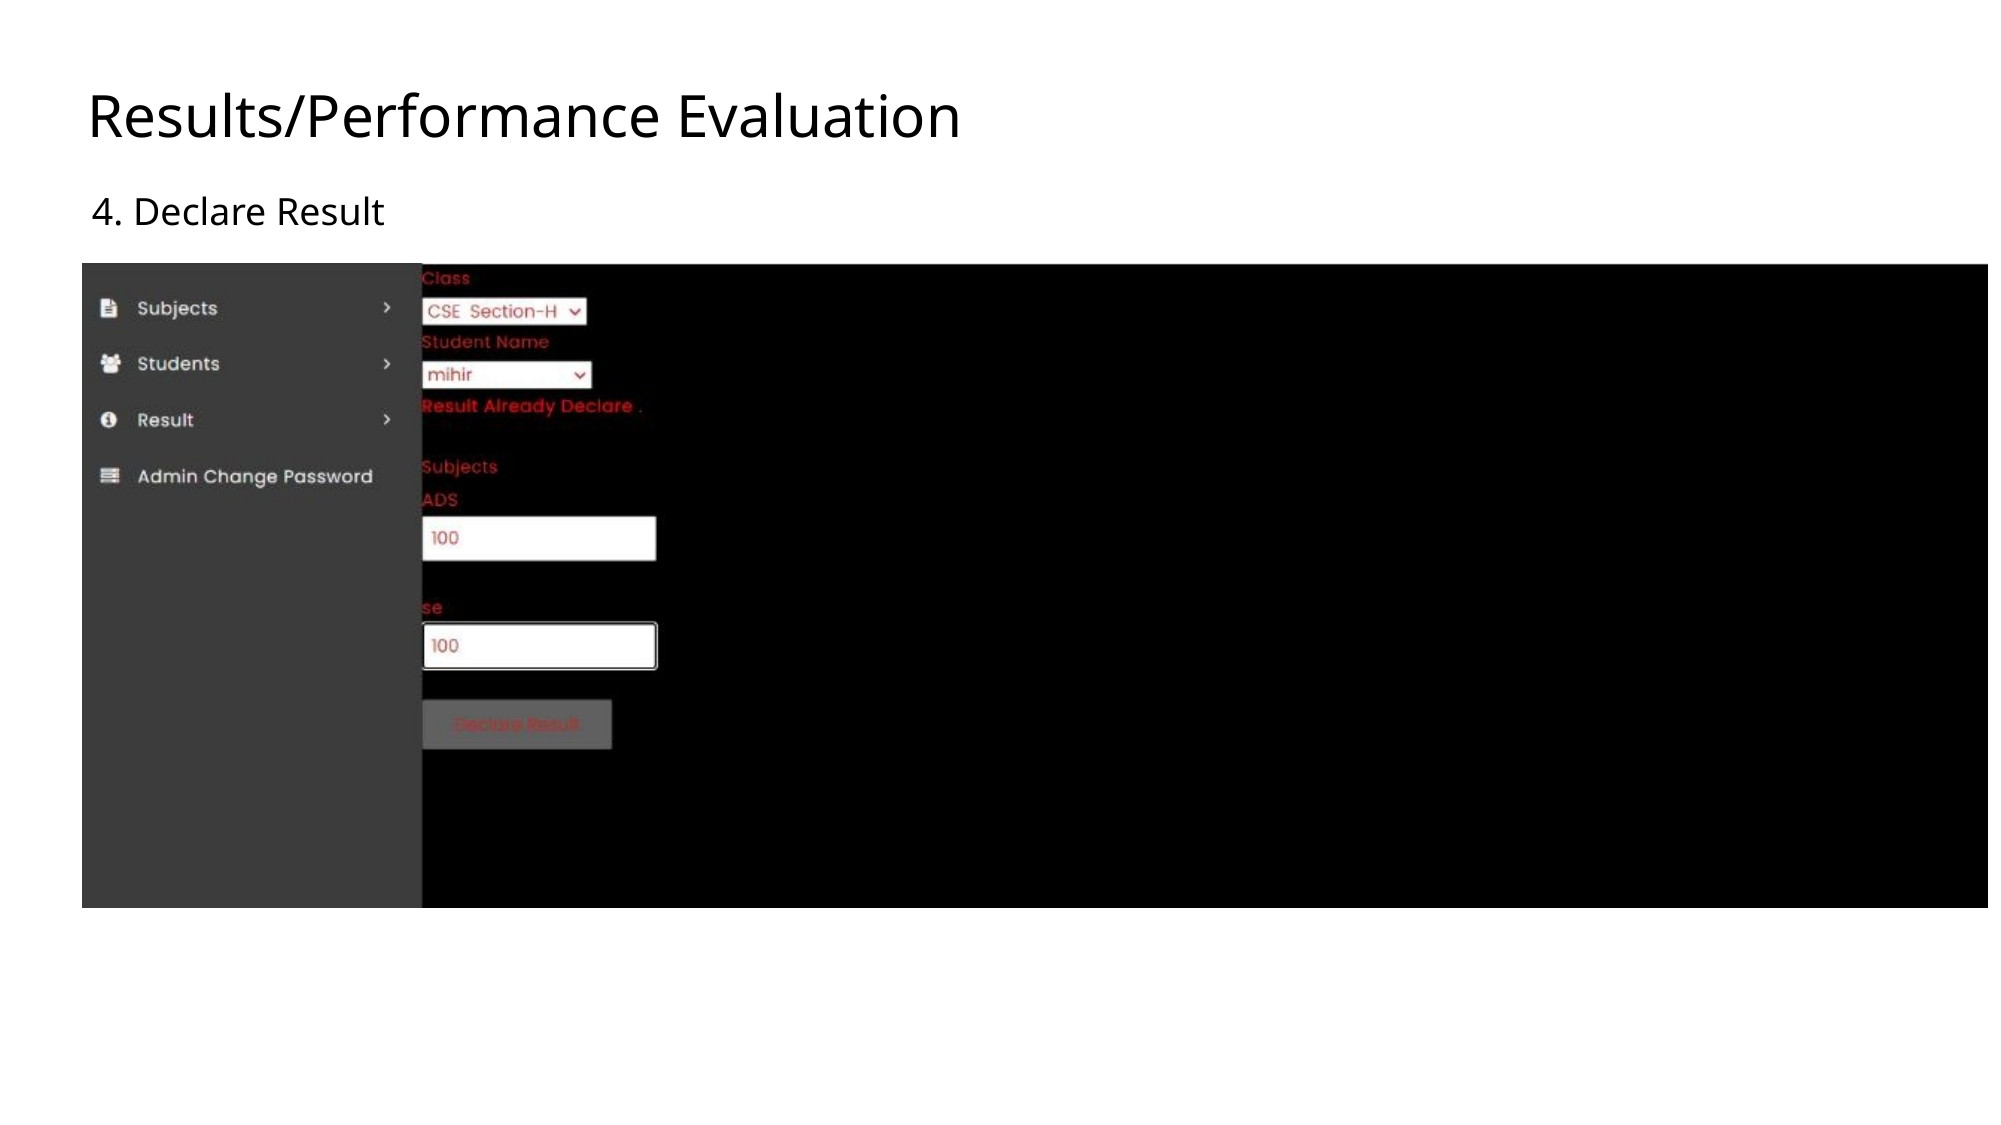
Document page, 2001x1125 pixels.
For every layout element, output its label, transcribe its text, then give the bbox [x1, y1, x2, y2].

picture [82, 263, 1988, 908]
text_box Results/Performance Evaluation [72, 71, 977, 157]
text_box 4. Declare Result [77, 180, 401, 240]
